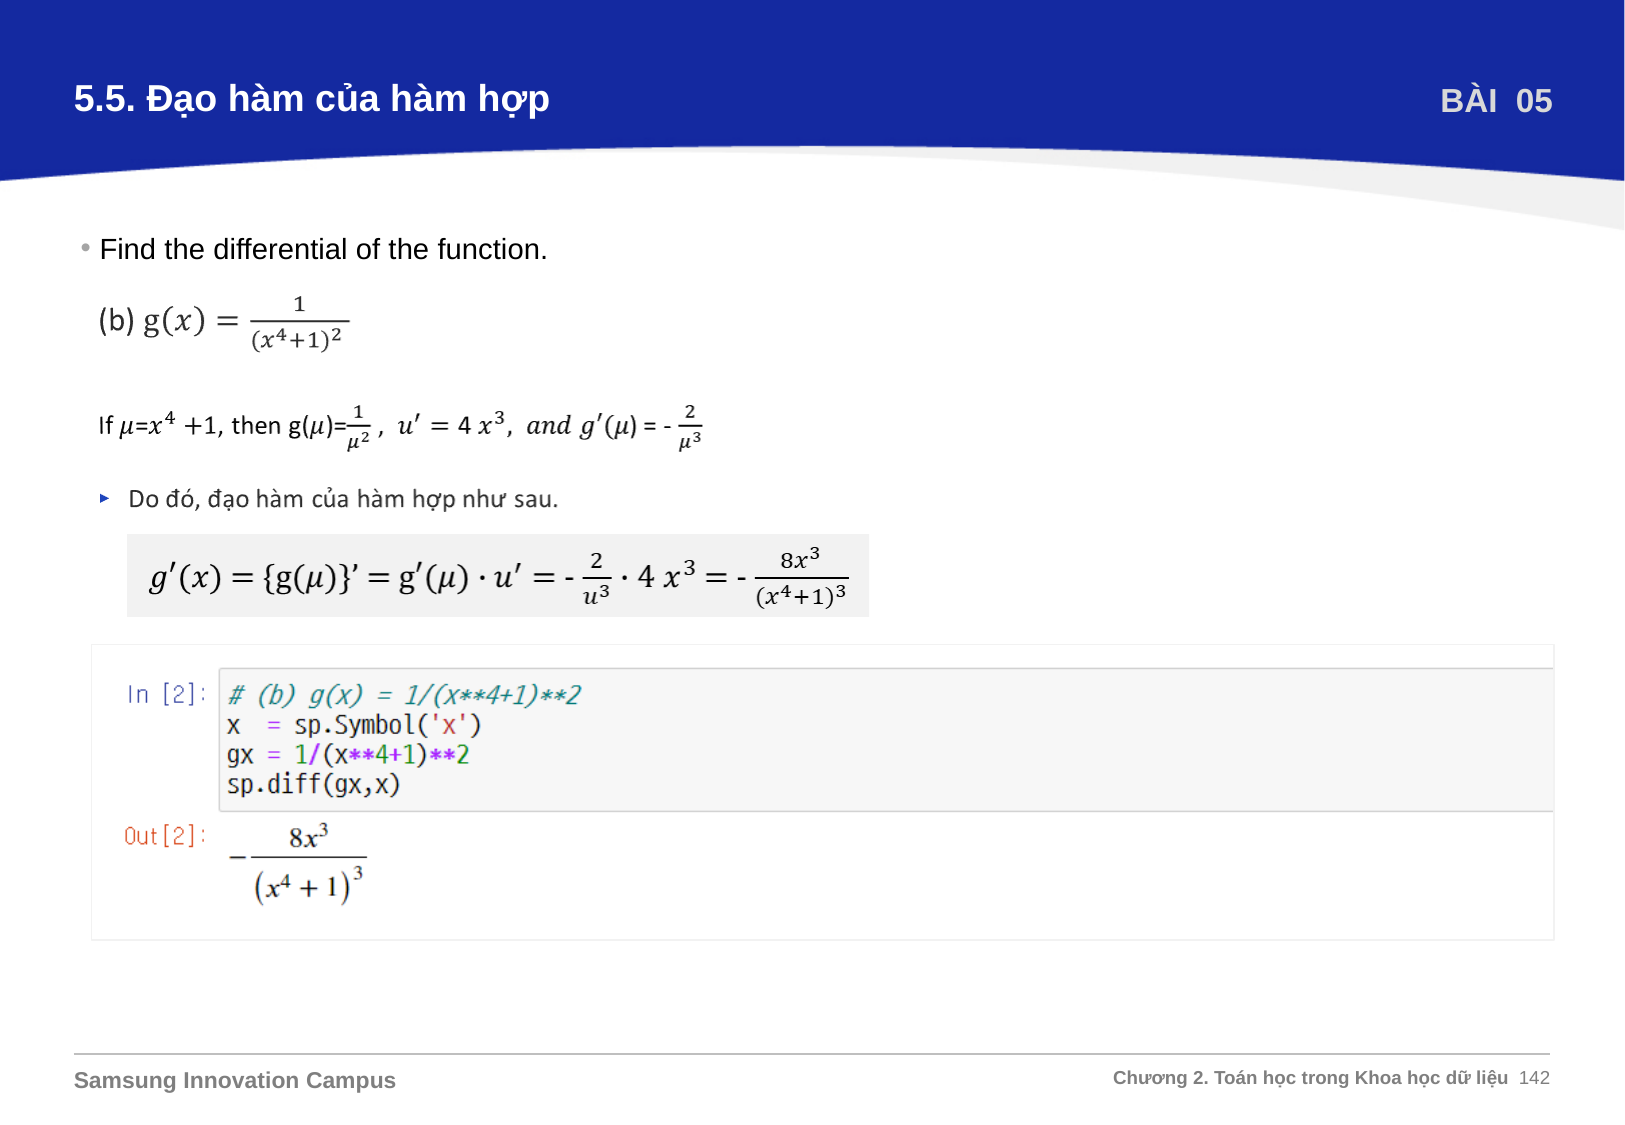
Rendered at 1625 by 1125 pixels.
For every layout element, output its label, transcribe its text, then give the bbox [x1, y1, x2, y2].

text_box Find the differential of the function. [80, 230, 1556, 266]
text_box [127, 534, 870, 617]
text_box [99, 279, 1516, 529]
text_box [73, 73, 1554, 120]
picture [0, 0, 1625, 1125]
